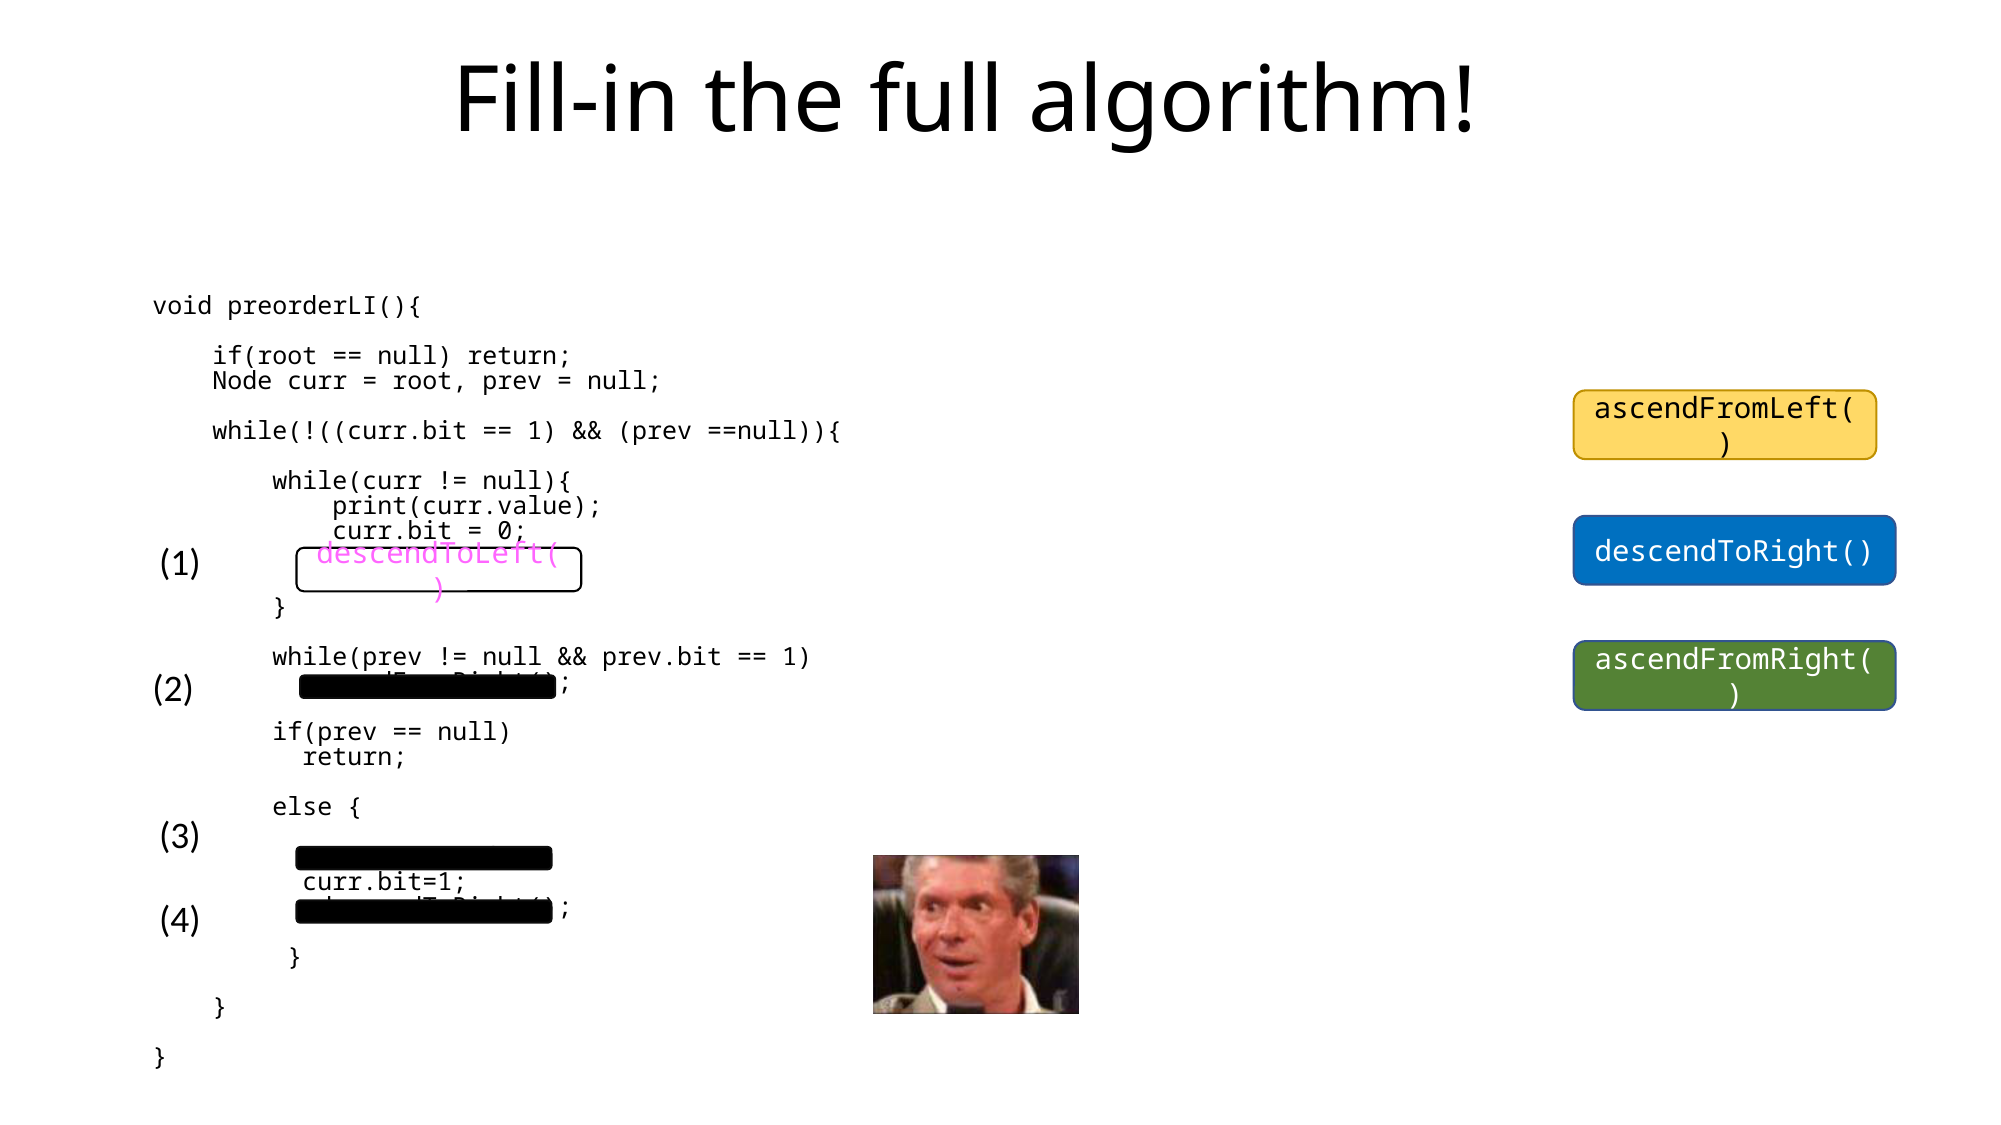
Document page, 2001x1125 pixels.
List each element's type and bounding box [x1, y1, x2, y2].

text_box [1572, 640, 1897, 711]
text_box [144, 803, 224, 864]
text_box [295, 546, 583, 593]
title [125, 0, 1806, 204]
text_box [137, 656, 217, 717]
picture [873, 855, 1079, 1014]
text_box [144, 530, 224, 591]
text_box [1572, 514, 1897, 586]
text_box [144, 887, 224, 948]
text_box [295, 845, 553, 871]
text_box [295, 899, 553, 924]
list [137, 299, 1863, 1014]
text_box [299, 674, 557, 699]
text_box [1572, 389, 1878, 461]
